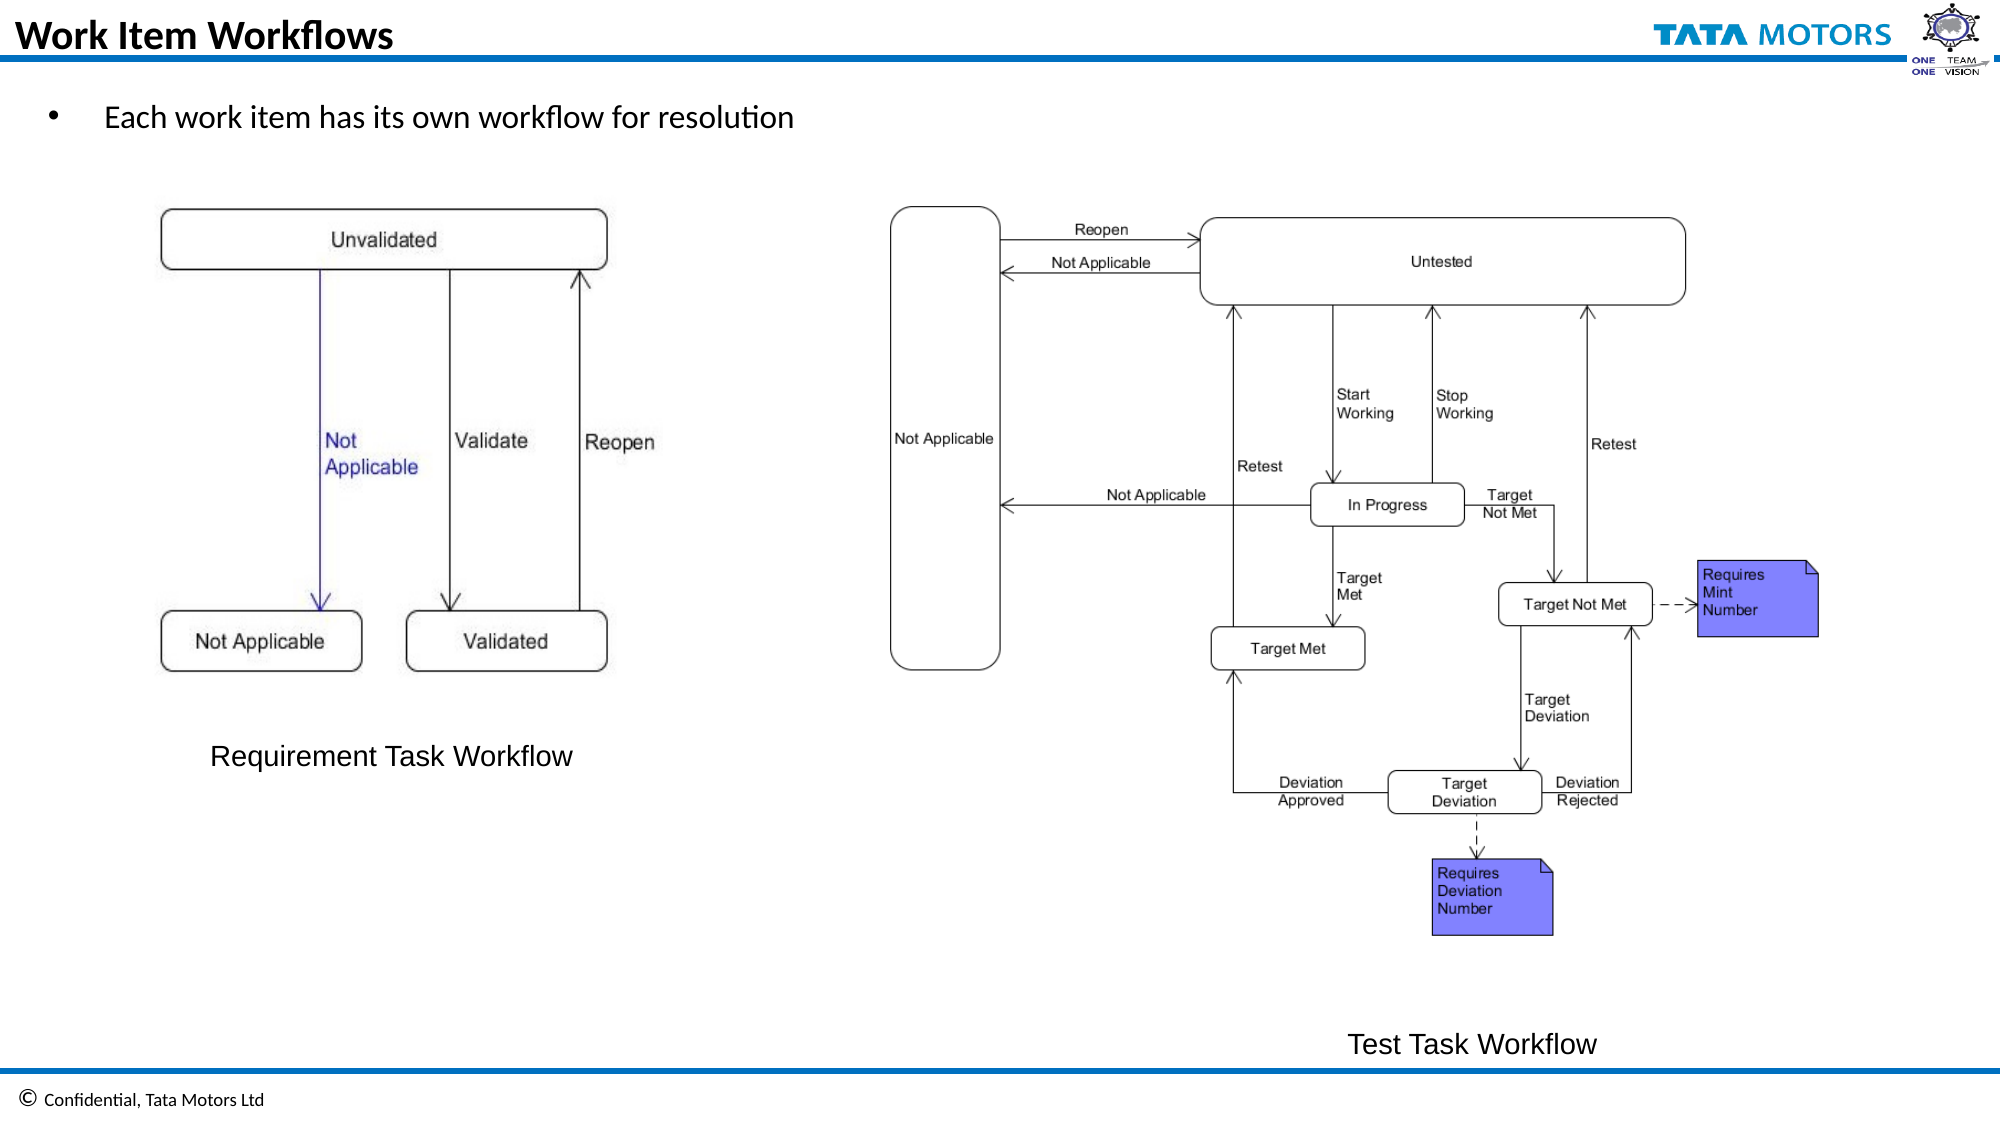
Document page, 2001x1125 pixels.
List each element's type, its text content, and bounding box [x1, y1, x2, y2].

text_box Test Task Workflow [1332, 1017, 1659, 1068]
picture [131, 184, 709, 704]
text_box Each work item has its own workflow for resolution [33, 87, 1950, 1043]
text_box Requirement Task Workflow [195, 729, 589, 780]
picture [868, 184, 1841, 958]
picture [1907, 0, 1994, 76]
text_box Work Item Workflows [0, 0, 1634, 61]
picture [1647, 19, 1898, 49]
